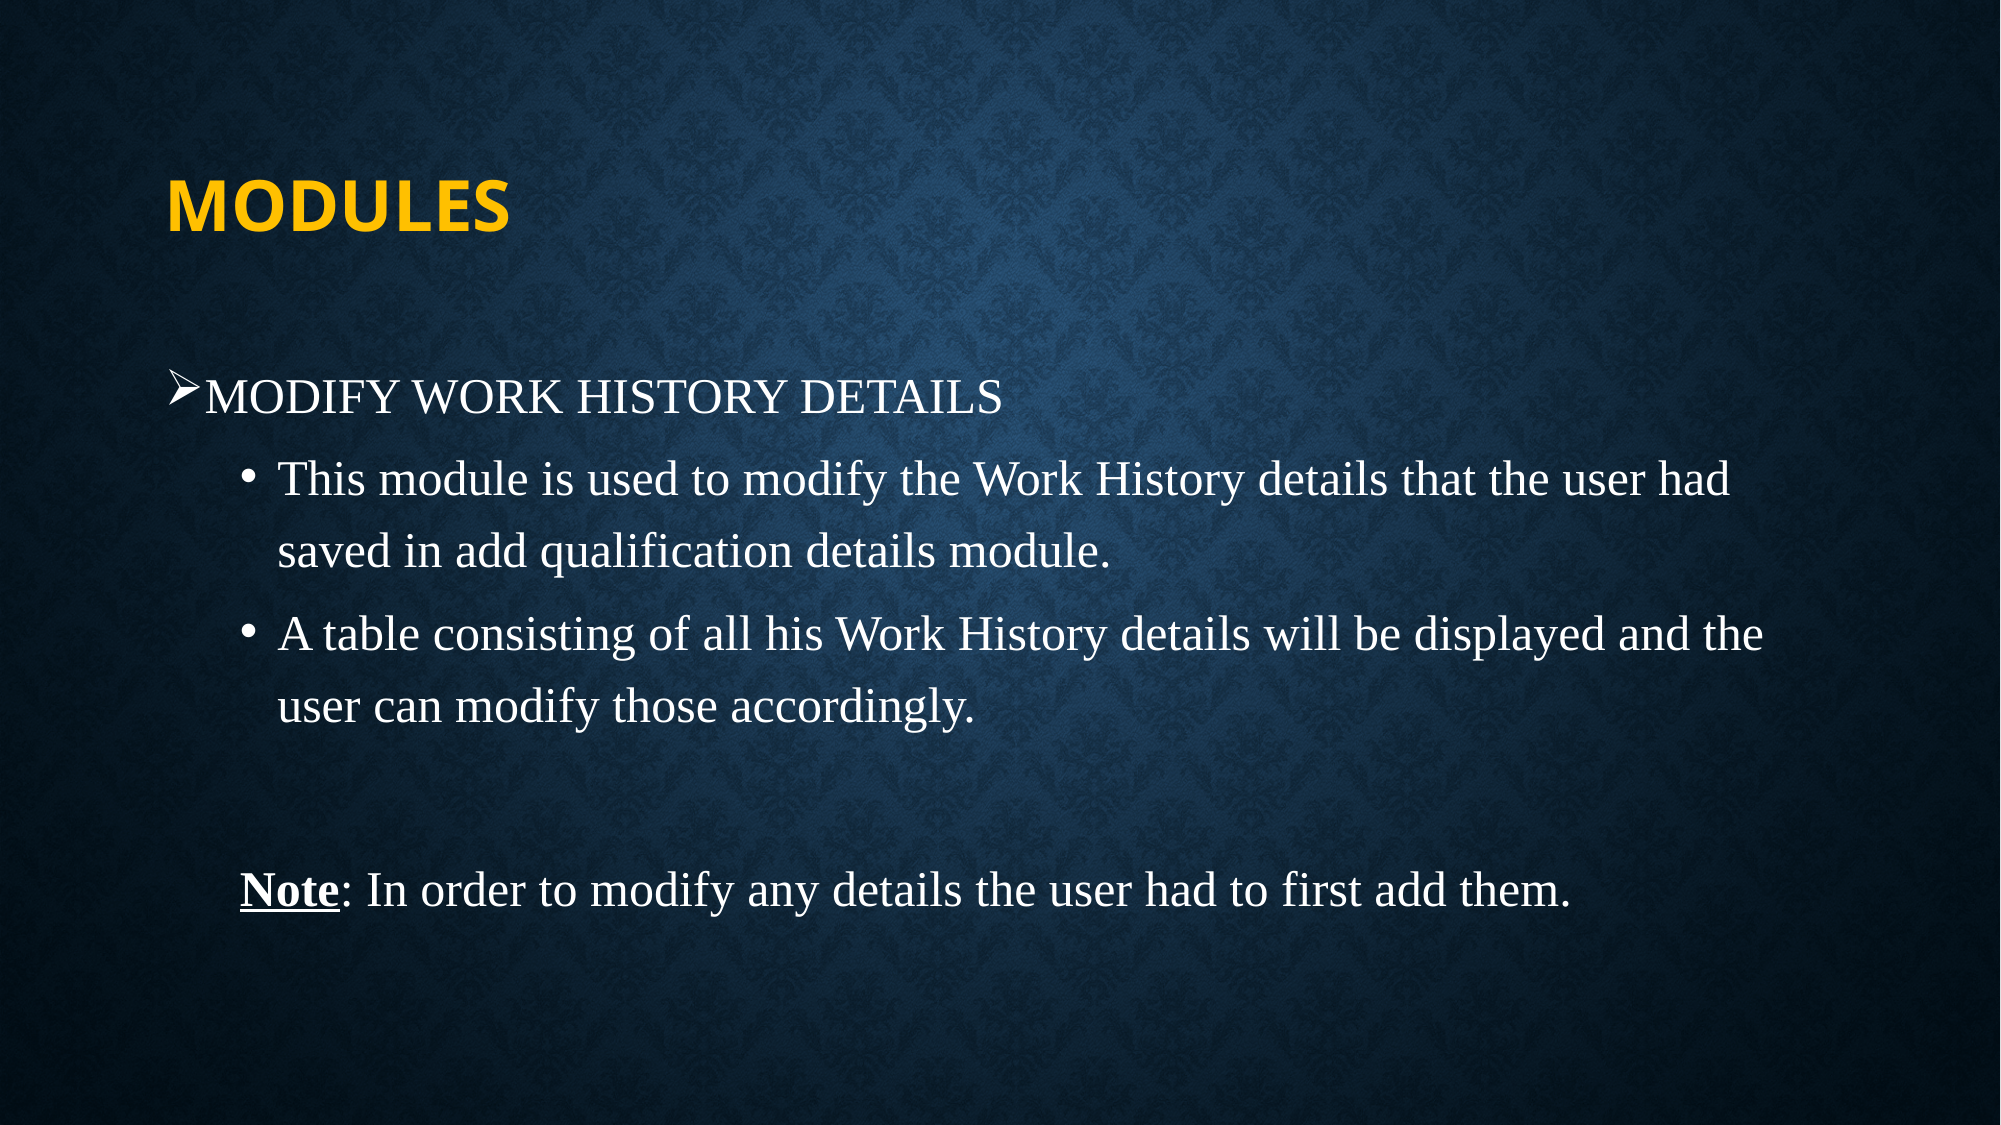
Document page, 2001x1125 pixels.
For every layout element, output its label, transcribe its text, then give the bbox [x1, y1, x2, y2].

title MODULES [149, 99, 1849, 318]
list MODIFY WORK HISTORY DETAILS This module is used to modify the Work History details that the user had saved in add qualification details module. A table consisting of all his Work History details will be displayed and the user can modify those accordingly. Note: In order to modify any details the user had to first add them. [149, 343, 1849, 950]
